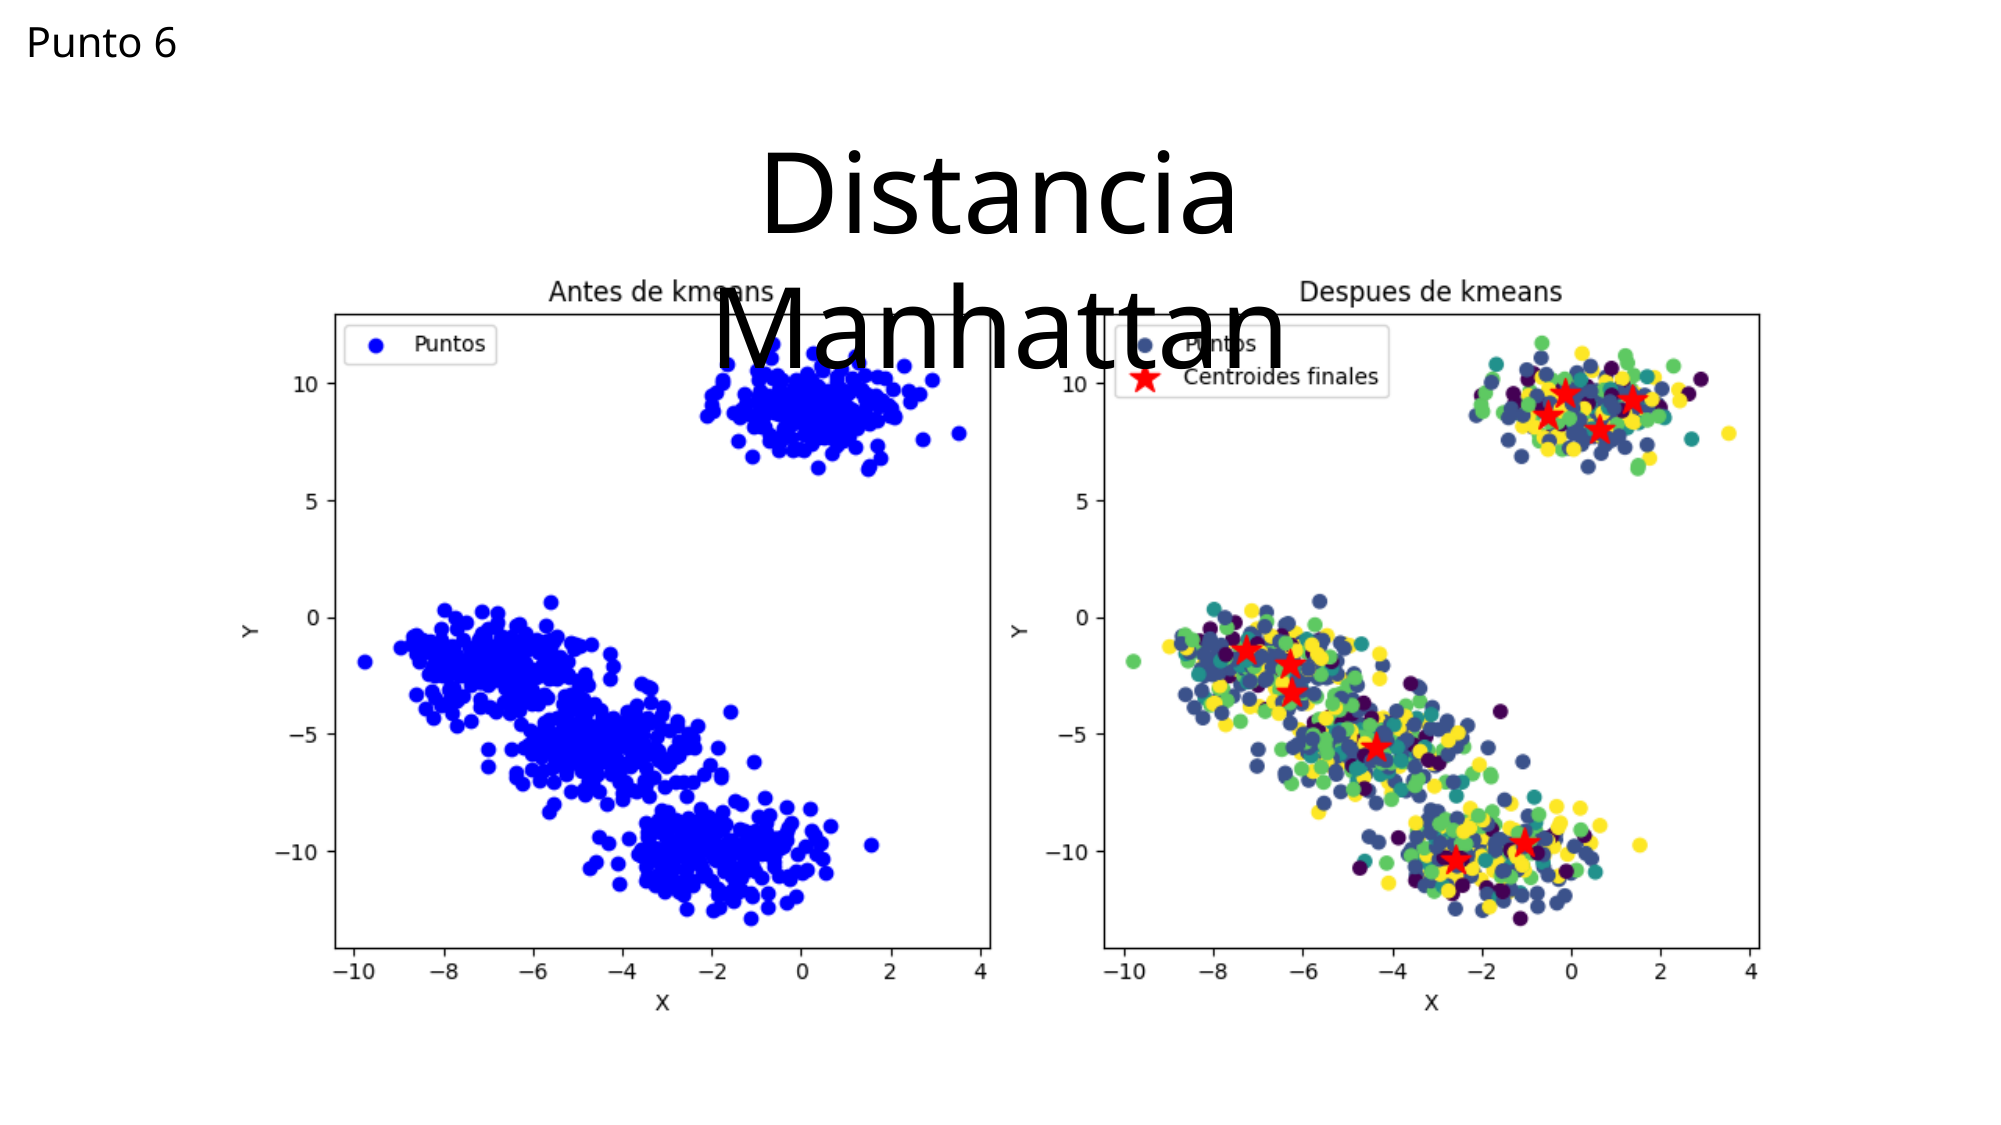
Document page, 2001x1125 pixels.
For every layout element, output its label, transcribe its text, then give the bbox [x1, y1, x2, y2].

picture [227, 264, 1773, 1031]
text_box Punto 6 [0, 7, 204, 73]
text_box Distancia Manhattan [443, 113, 1557, 264]
